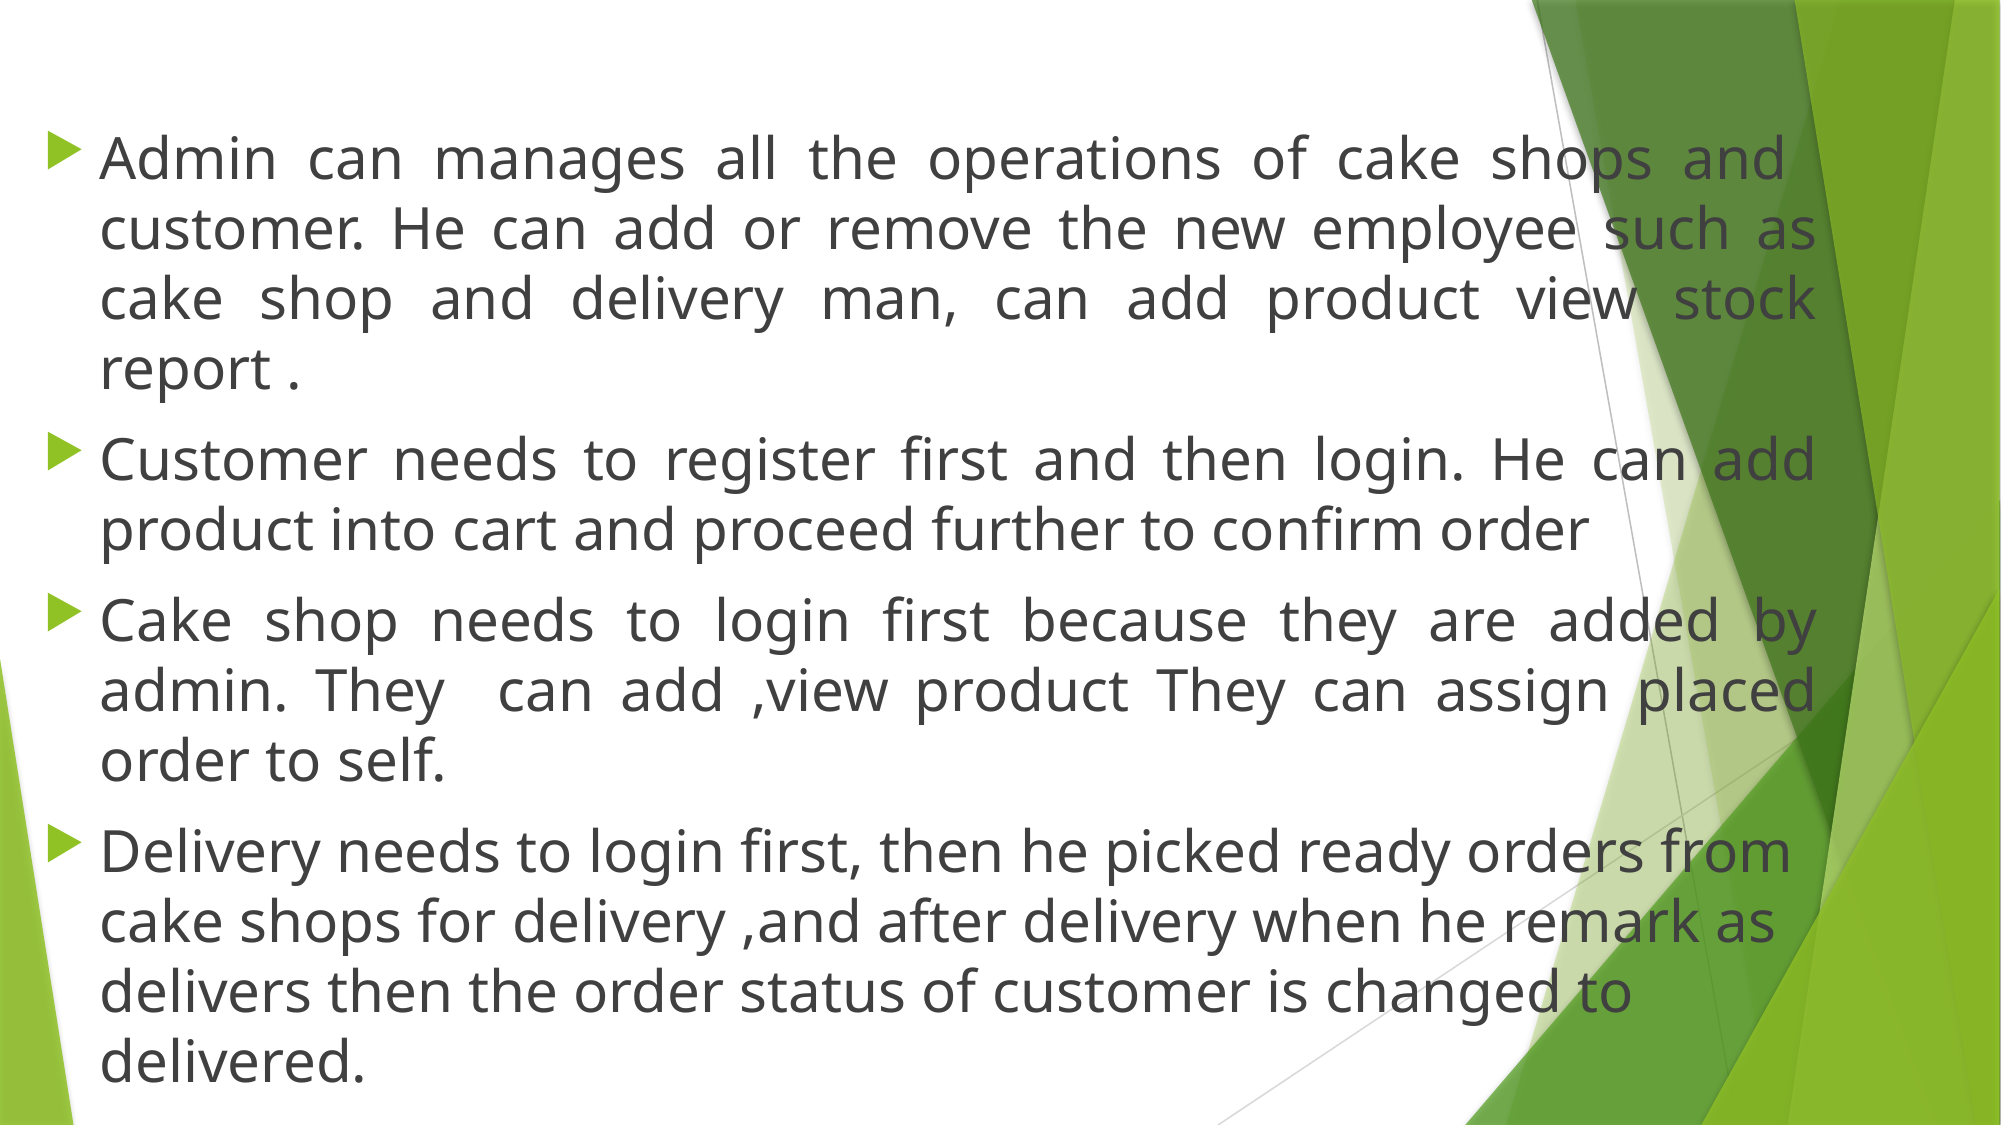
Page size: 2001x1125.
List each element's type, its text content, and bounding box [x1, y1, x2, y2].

list Admin can manages all the operations of cake shops and customer. He can add or remove the new employee such as cake shop and delivery man, can add product view stock report . Customer needs to register first and then login. He can add product into cart and proceed further to confirm order Cake shop needs to login first because they are added by admin. They can add ,view product They can assign placed order to self. Delivery needs to login first, then he picked ready orders from cake shops for delivery ,and after delivery when he remark as delivers then the order status of customer is changed to delivered. [28, 113, 1833, 1105]
